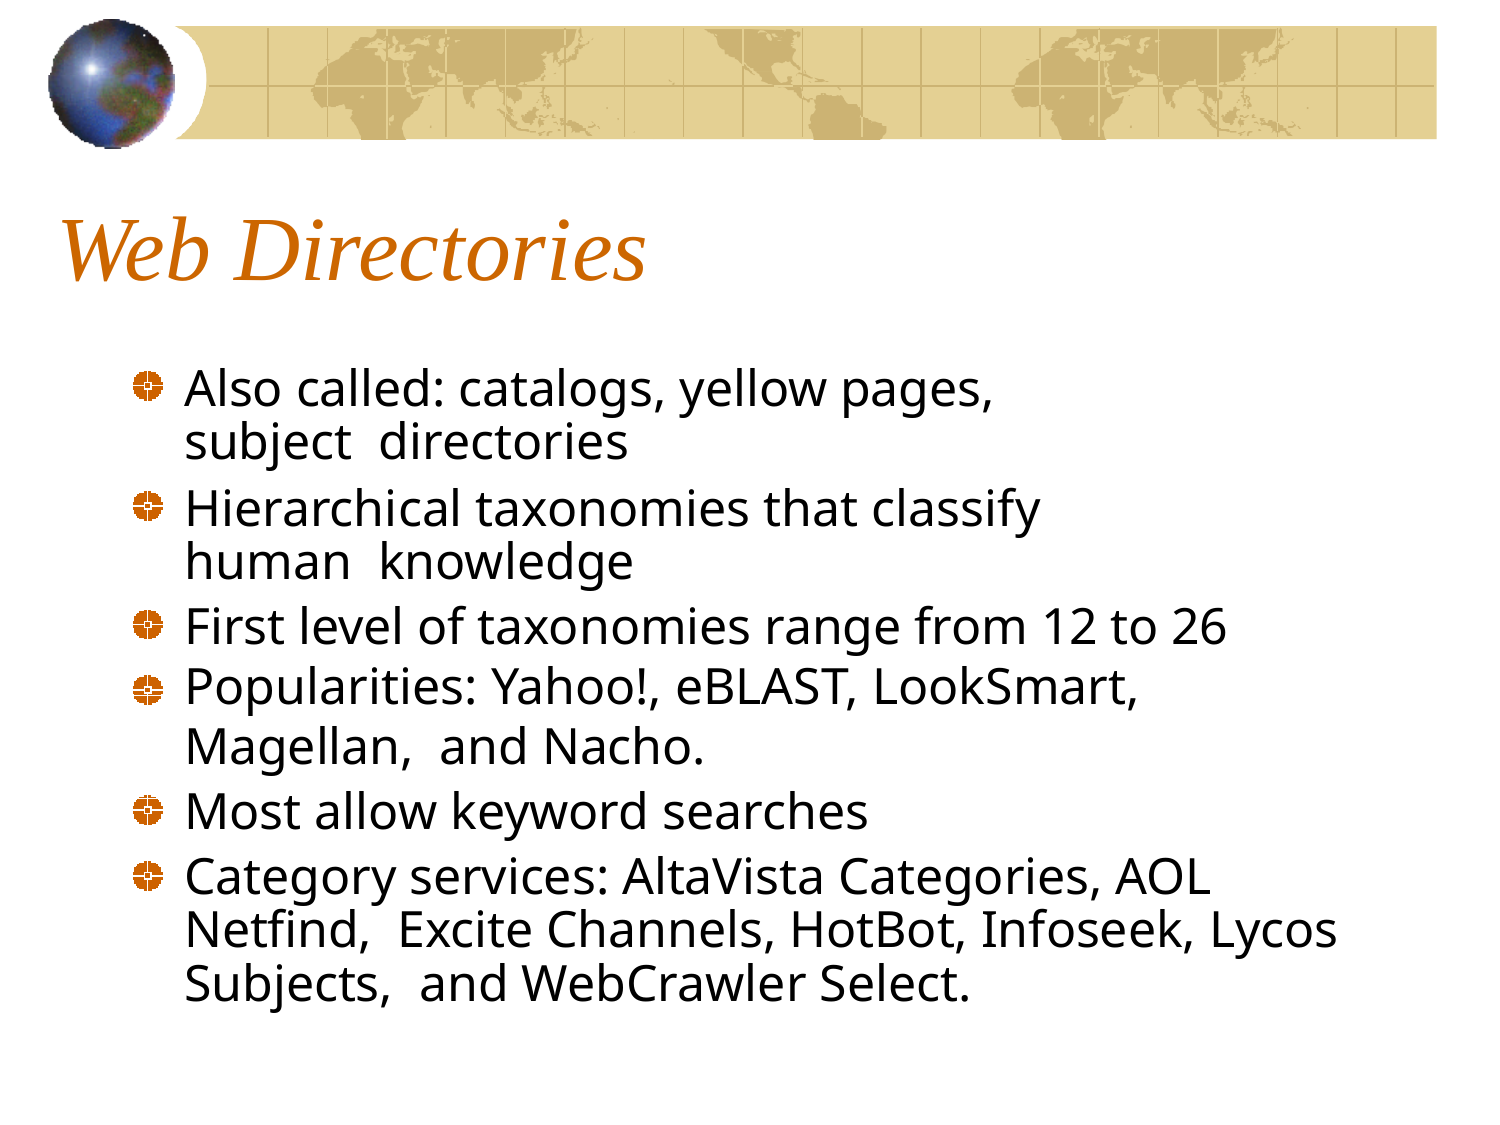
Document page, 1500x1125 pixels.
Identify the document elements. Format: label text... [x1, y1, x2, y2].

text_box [132, 795, 163, 826]
picture [48, 19, 1437, 149]
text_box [132, 370, 163, 401]
title Web Directories [54, 186, 663, 377]
text_box Also called: catalogs, yellow pages, subject directories Hierarchical taxonomies that classify human knowledge First level of taxonomies range from 12 to 26 Popularities: Yahoo!, eBLAST, LookSmart, Magellan, and Nacho. Most allow keyword searches Category services: AltaVista Categories, AOL Netfind, Excite Channels, HotBot, Infoseek, Lycos Subjects, and WebCrawler Select. [182, 353, 1358, 1012]
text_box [132, 609, 163, 640]
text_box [132, 860, 163, 891]
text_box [132, 490, 163, 521]
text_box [132, 674, 163, 706]
